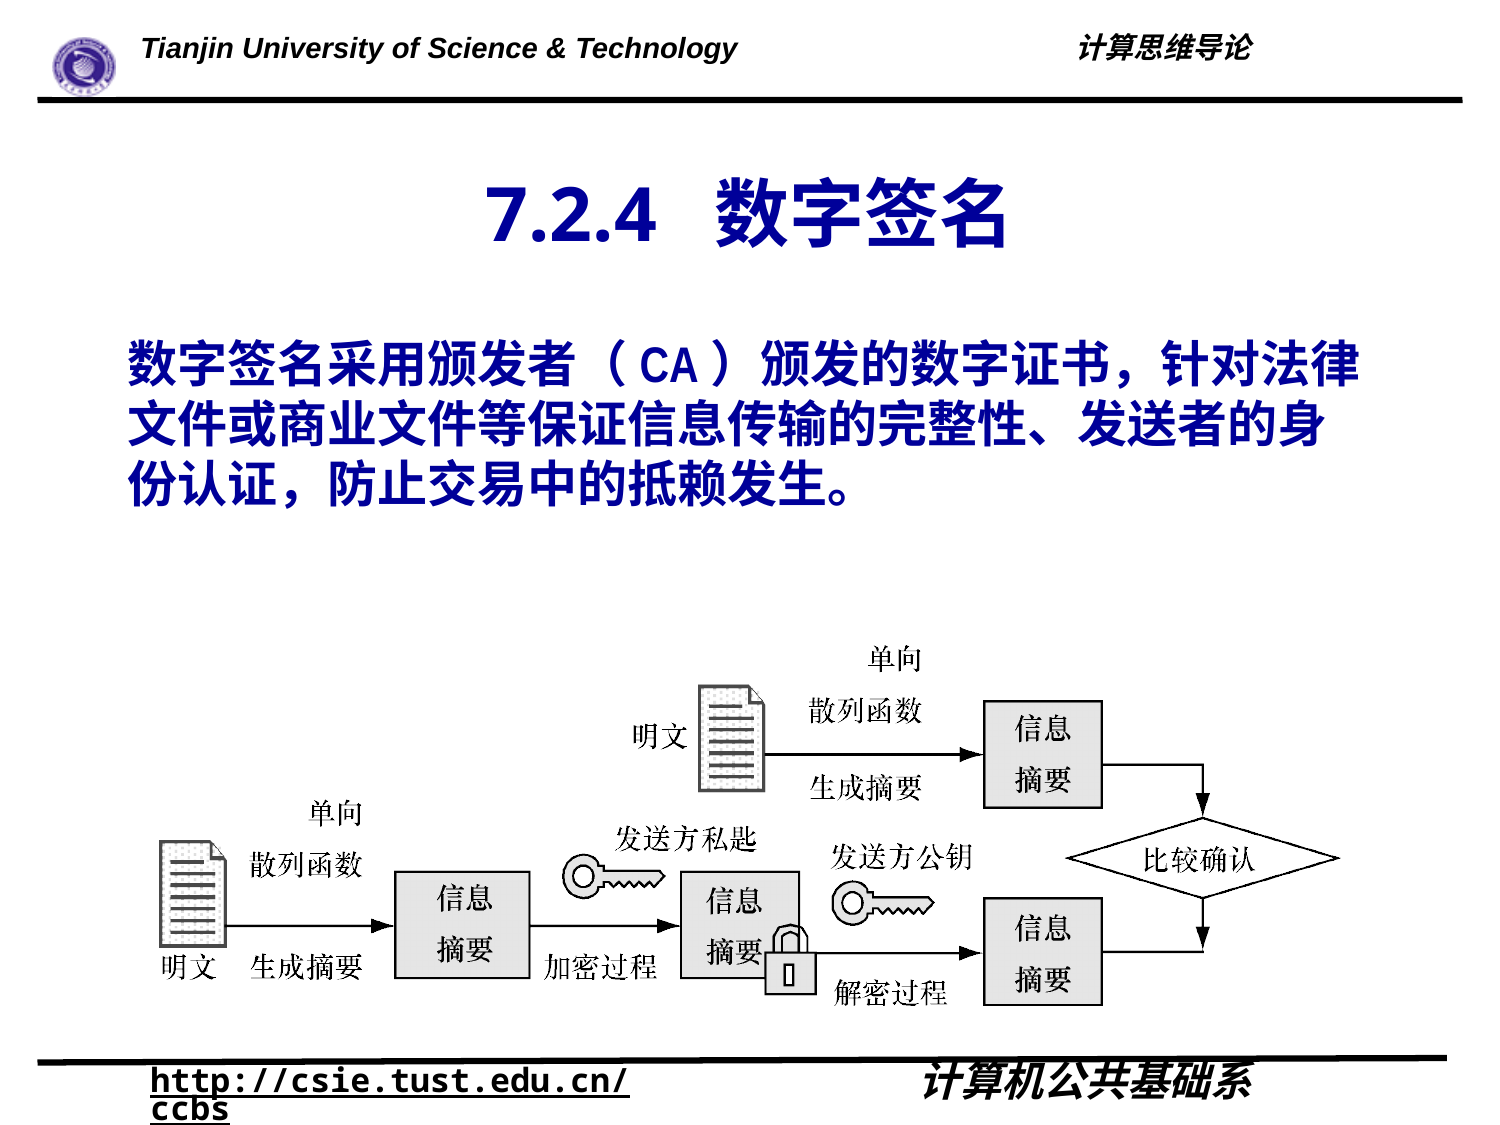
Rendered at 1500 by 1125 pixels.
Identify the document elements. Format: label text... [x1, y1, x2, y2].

list 数字签名采用颁发者（CA）颁发的数字证书，针对法律文件或商业文件等保证信息传输的完整性、发送者的身份认证，防止交易中的抵赖发生。 [112, 324, 1388, 1000]
title 7.2.4 数字签名 [112, 99, 1388, 288]
picture [159, 645, 1341, 1006]
picture [52, 37, 116, 97]
